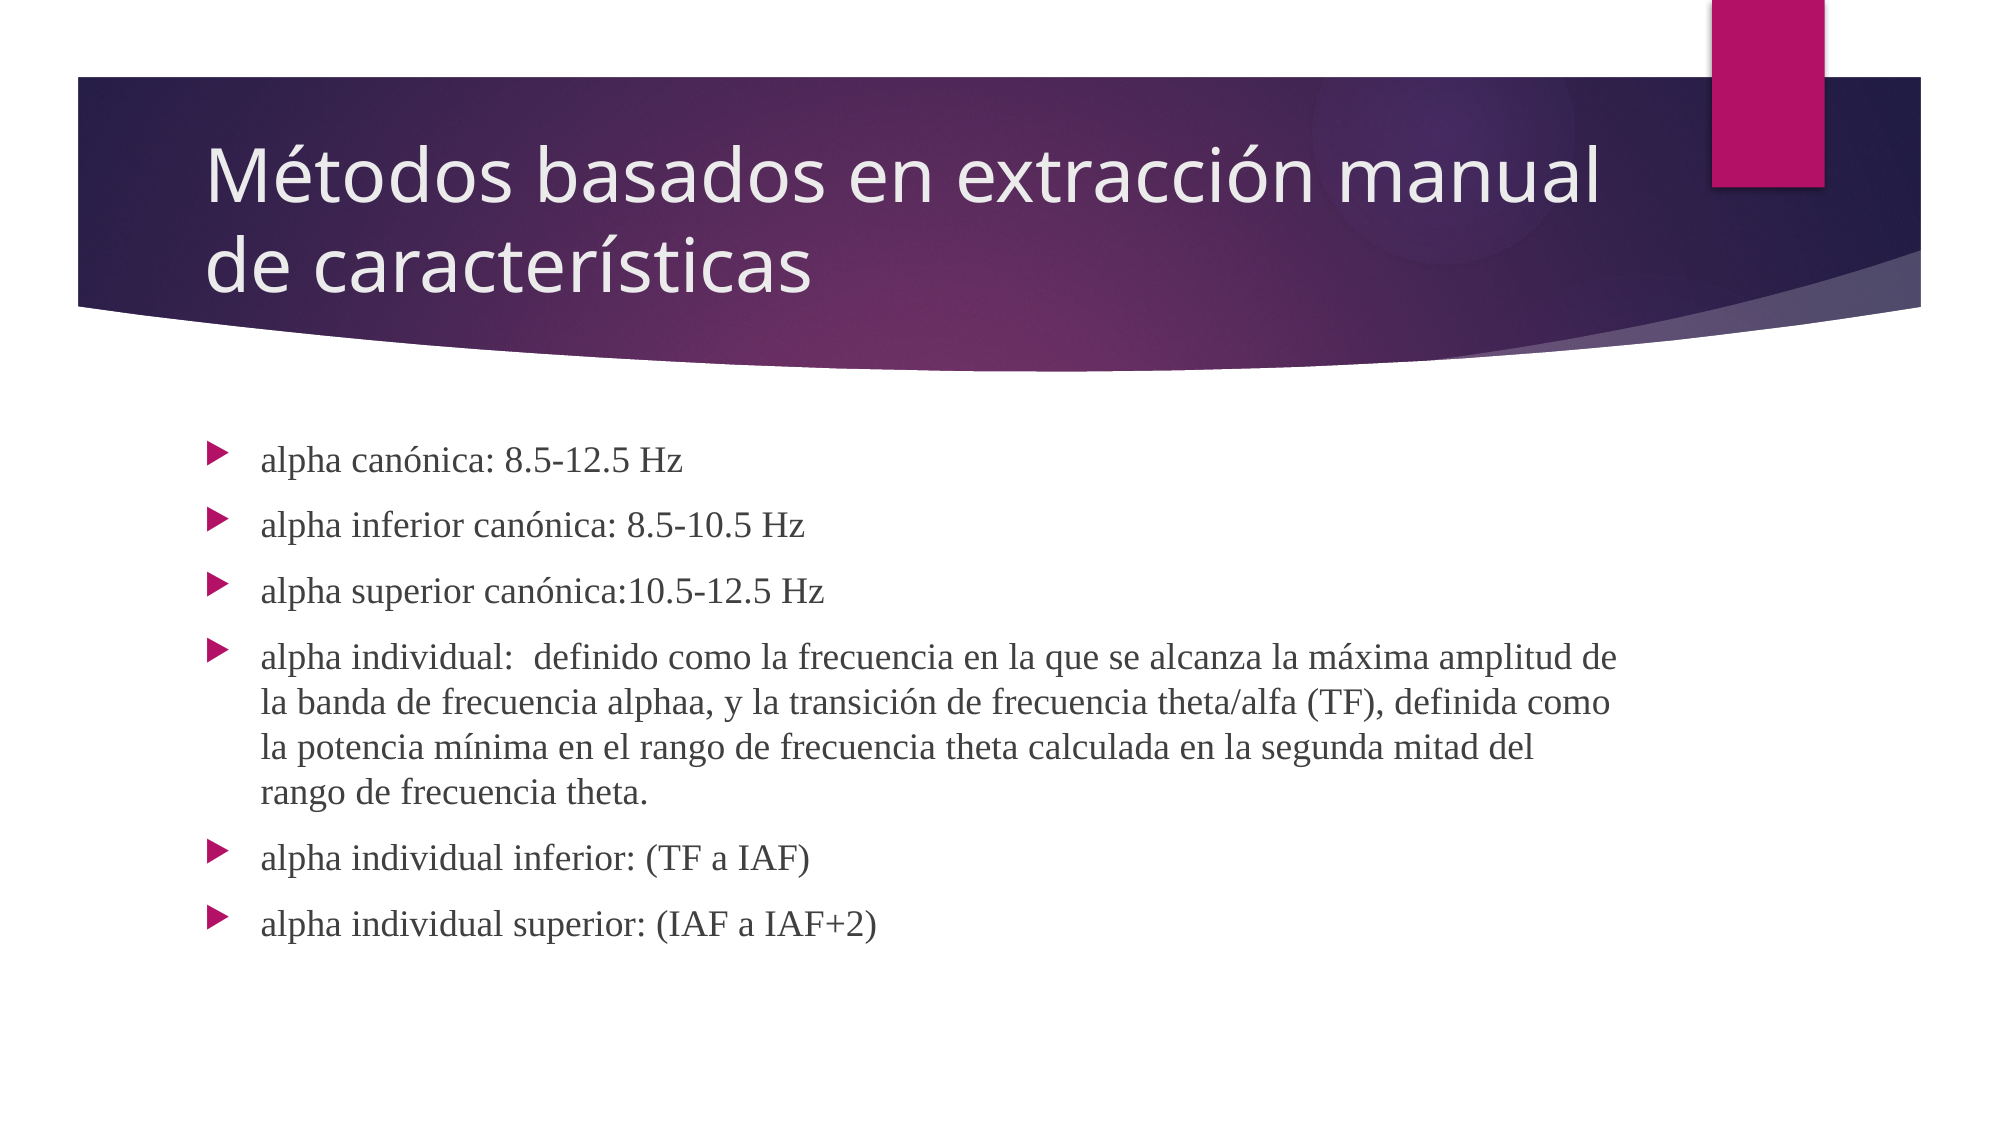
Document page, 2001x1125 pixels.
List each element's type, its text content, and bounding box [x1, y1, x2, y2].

list alpha canónica: 8.5-12.5 Hz alpha inferior canónica: 8.5-10.5 Hz alpha superior canónica:10.5-12.5 Hz alpha individual: definido como la frecuencia en la que se alcanza la máxima amplitud de la banda de frecuencia alphaa, y la transición de frecuencia theta/alfa (TF), definida como la potencia mínima en el rango de frecuencia theta calculada en la segunda mitad del rango de frecuencia theta. alpha individual inferior: (TF a IAF) alpha individual superior: (IAF a IAF+2) [189, 427, 1638, 988]
title Métodos basados en extracción manual de características [189, 159, 1627, 276]
